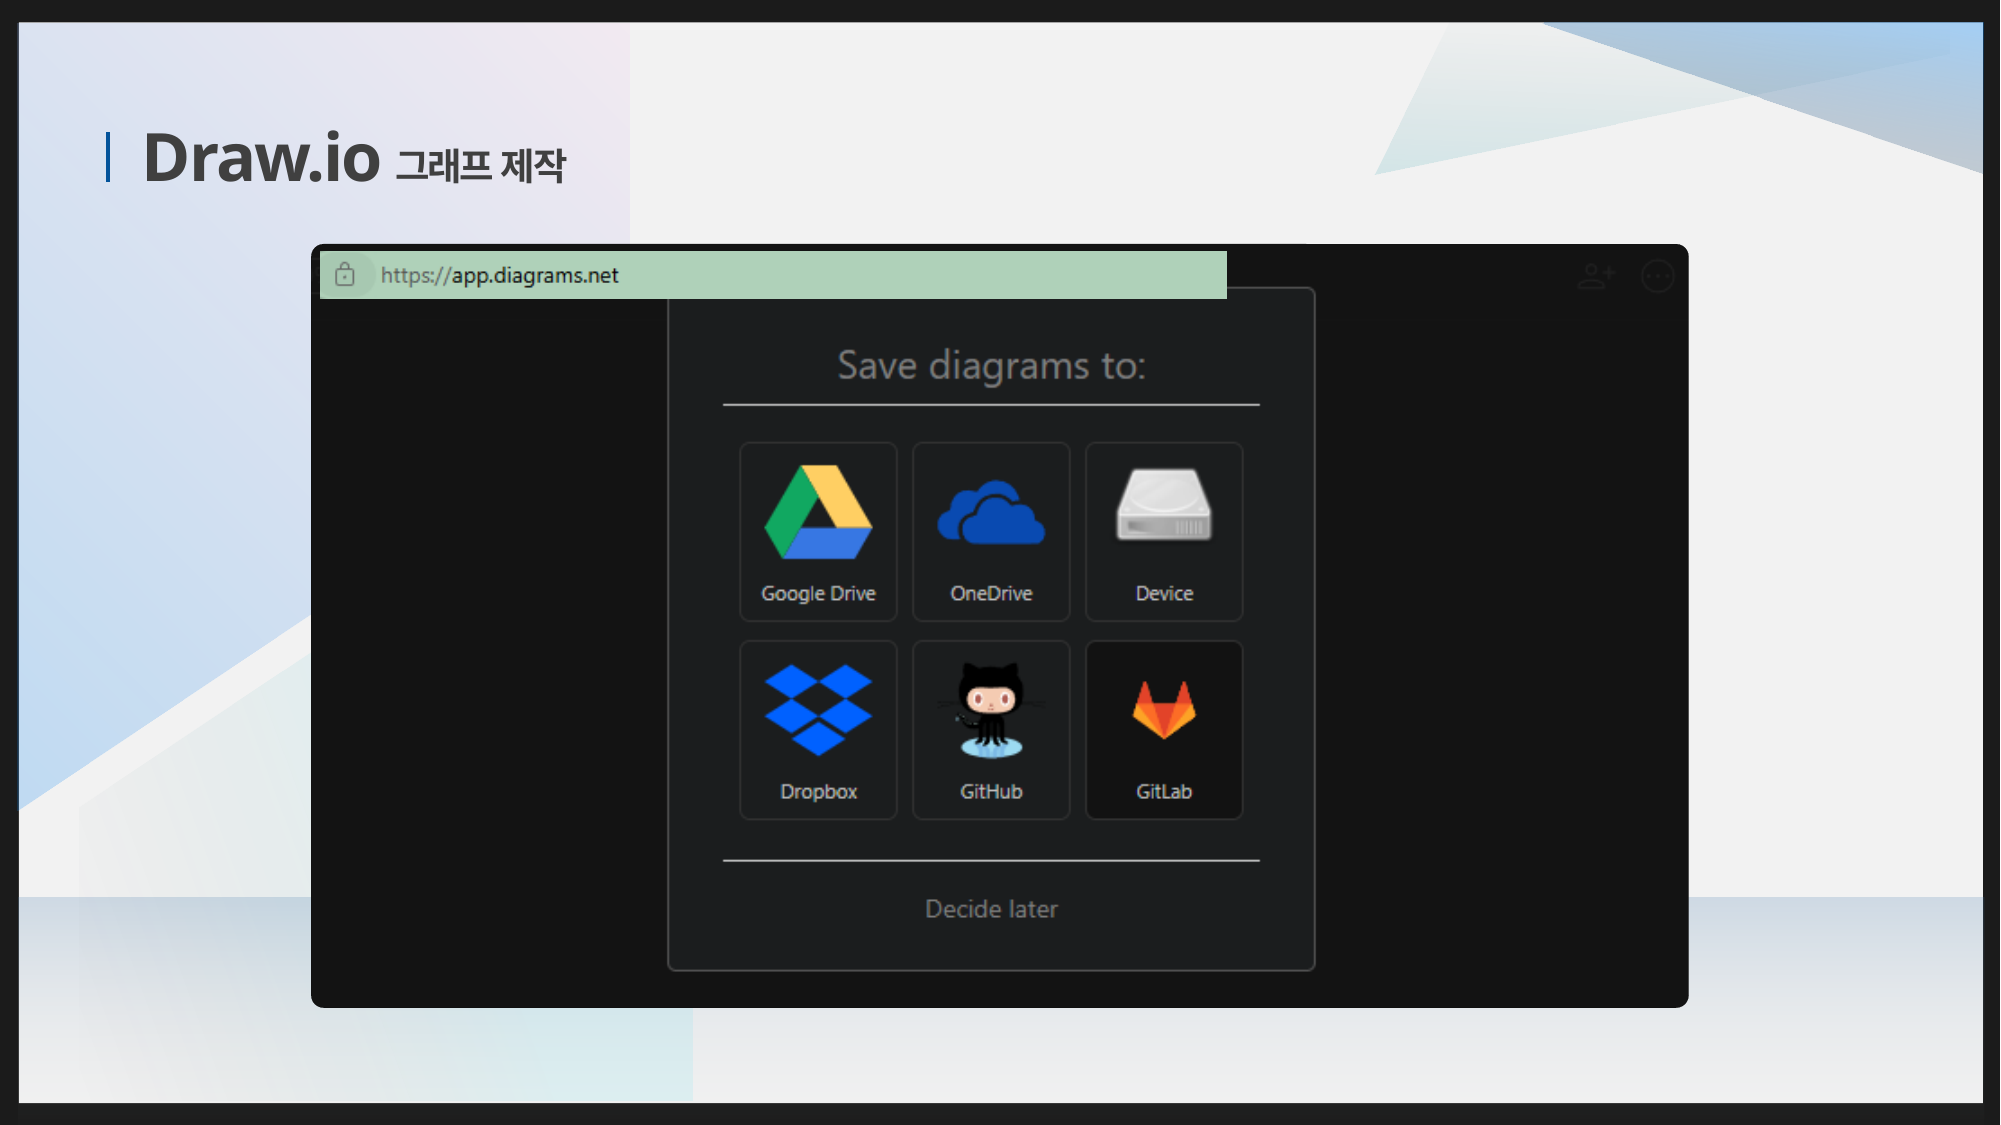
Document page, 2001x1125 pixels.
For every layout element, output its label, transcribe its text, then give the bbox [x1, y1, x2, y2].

text_box [309, 242, 1691, 1010]
text_box 그래프 제작 [380, 116, 627, 196]
title Draw.io [127, 124, 436, 204]
picture [319, 251, 1227, 300]
